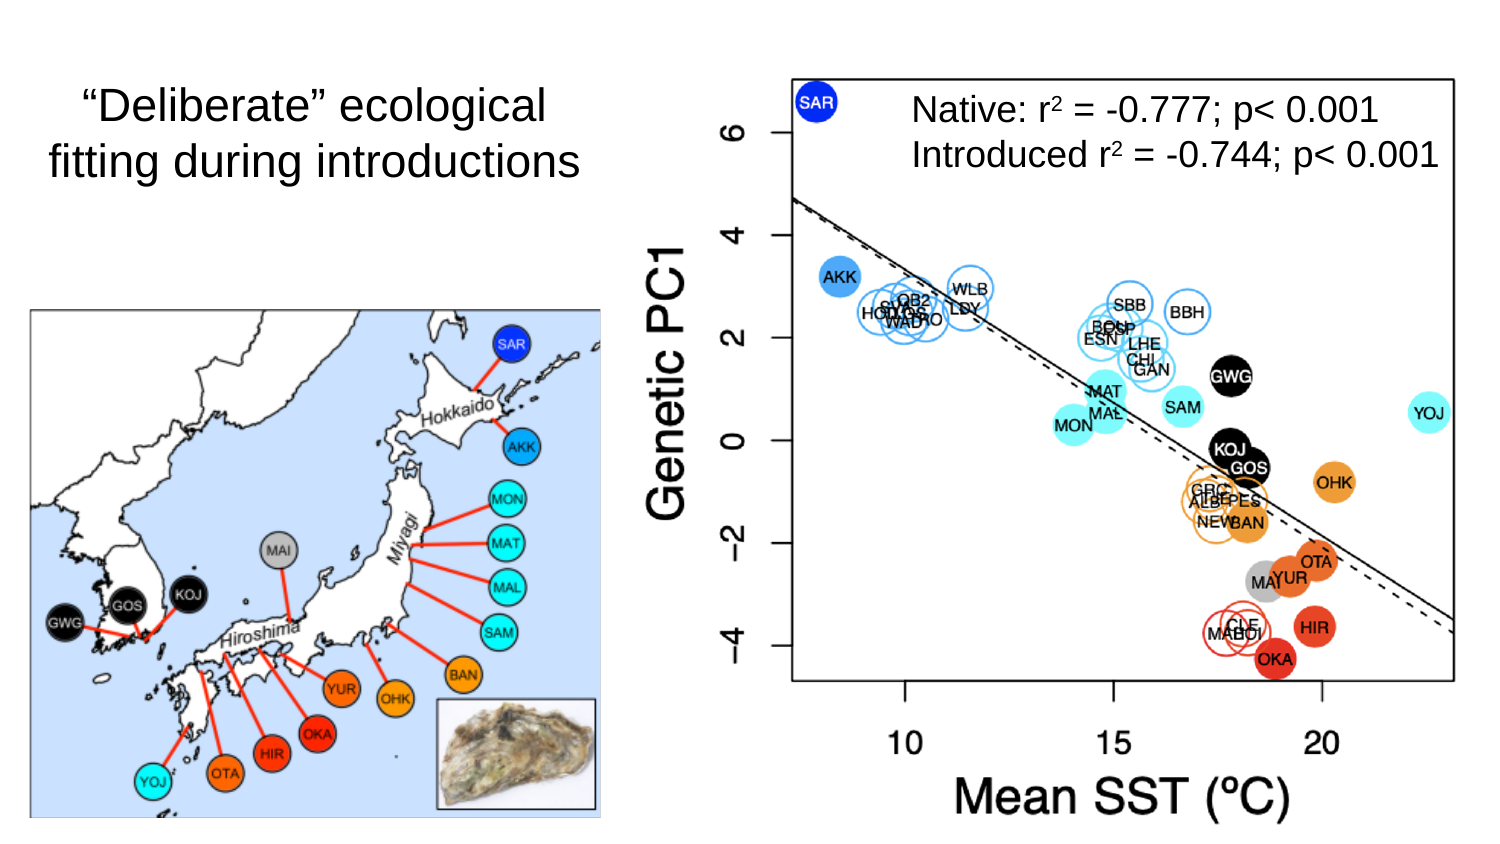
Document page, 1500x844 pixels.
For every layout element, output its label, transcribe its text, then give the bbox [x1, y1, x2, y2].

picture [29, 309, 601, 819]
title “Deliberate” ecological fitting during introductions [26, 60, 604, 202]
picture [626, 42, 1500, 844]
